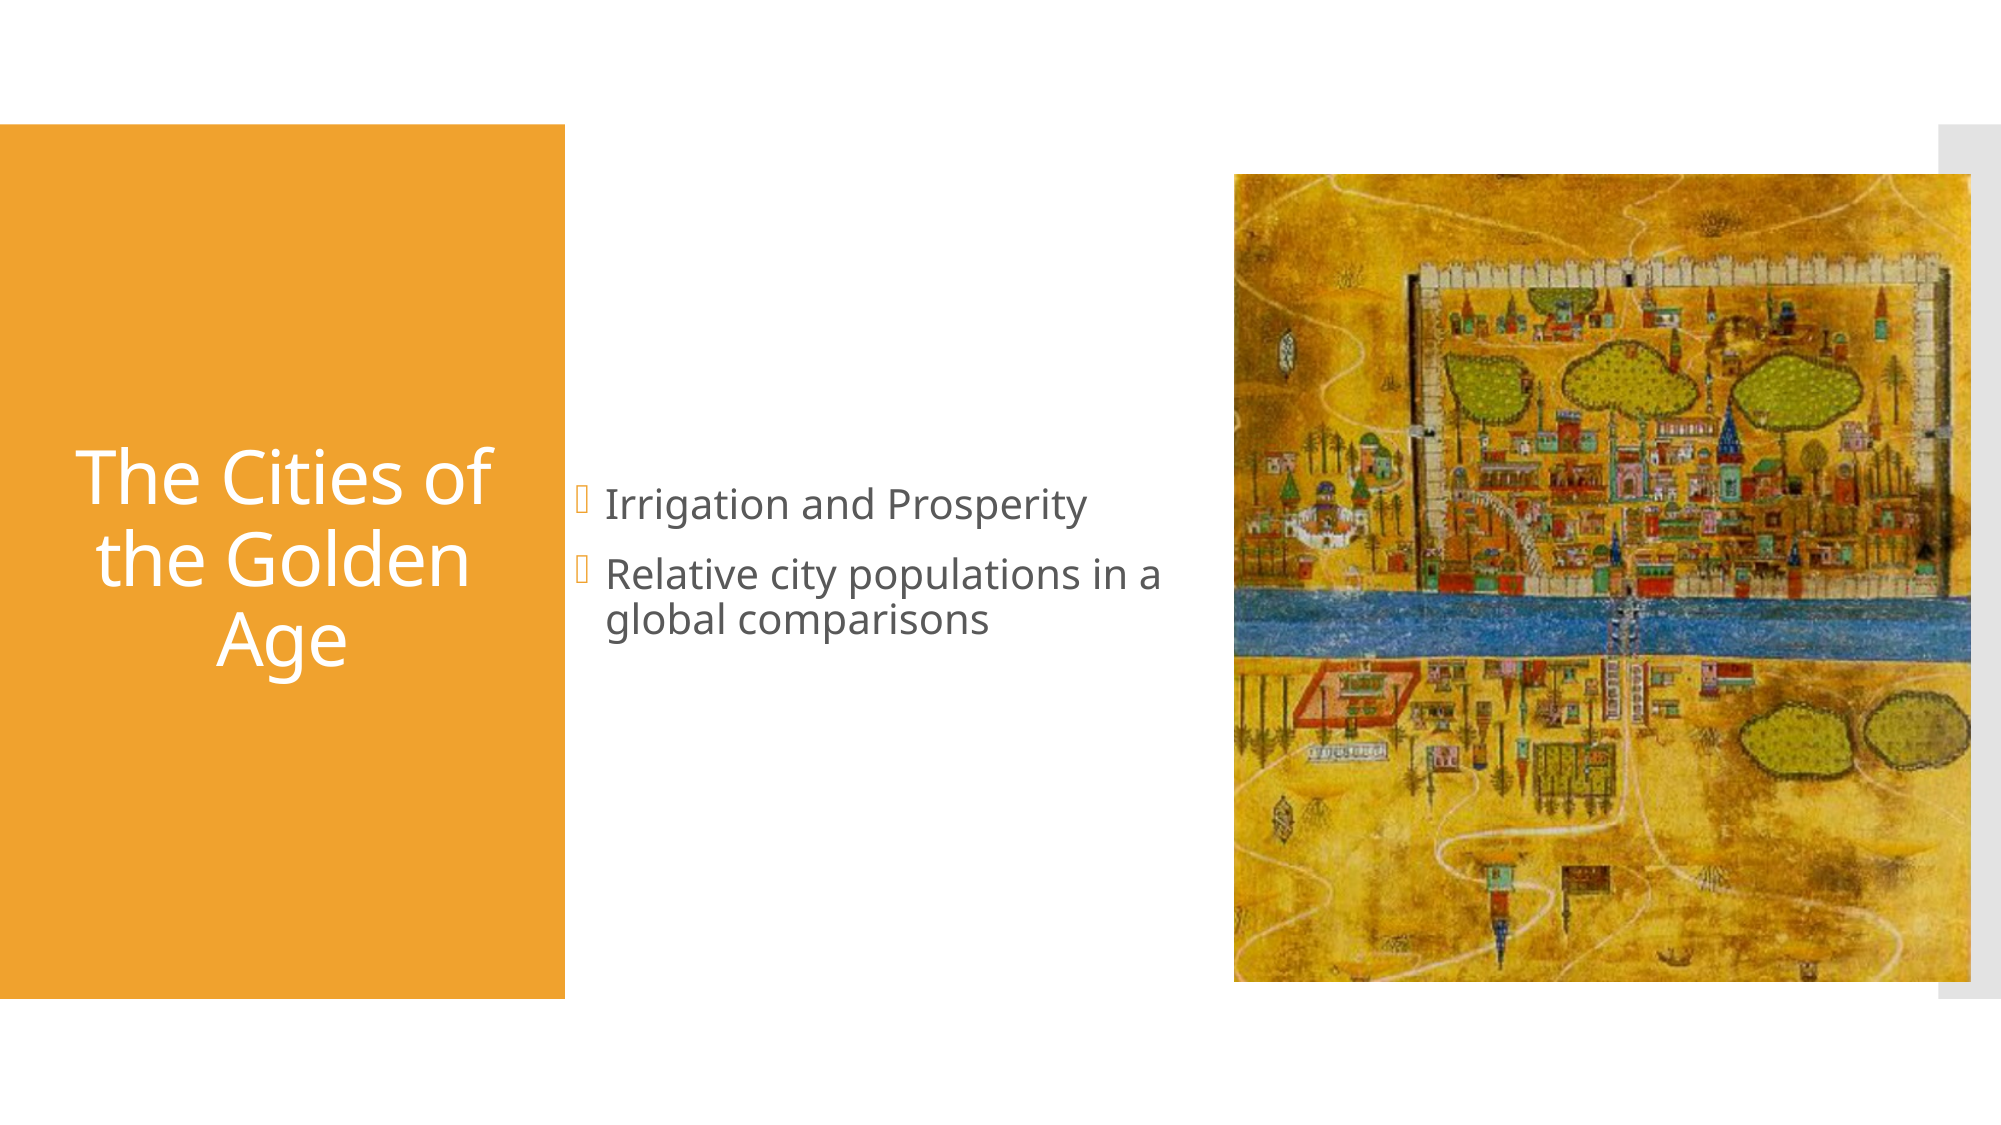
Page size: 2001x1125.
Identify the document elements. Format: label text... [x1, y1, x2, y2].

picture [1234, 173, 1971, 982]
list Irrigation and Prosperity Relative city populations in a global comparisons [560, 257, 1234, 940]
title The Cities of the Golden Age [41, 184, 525, 940]
